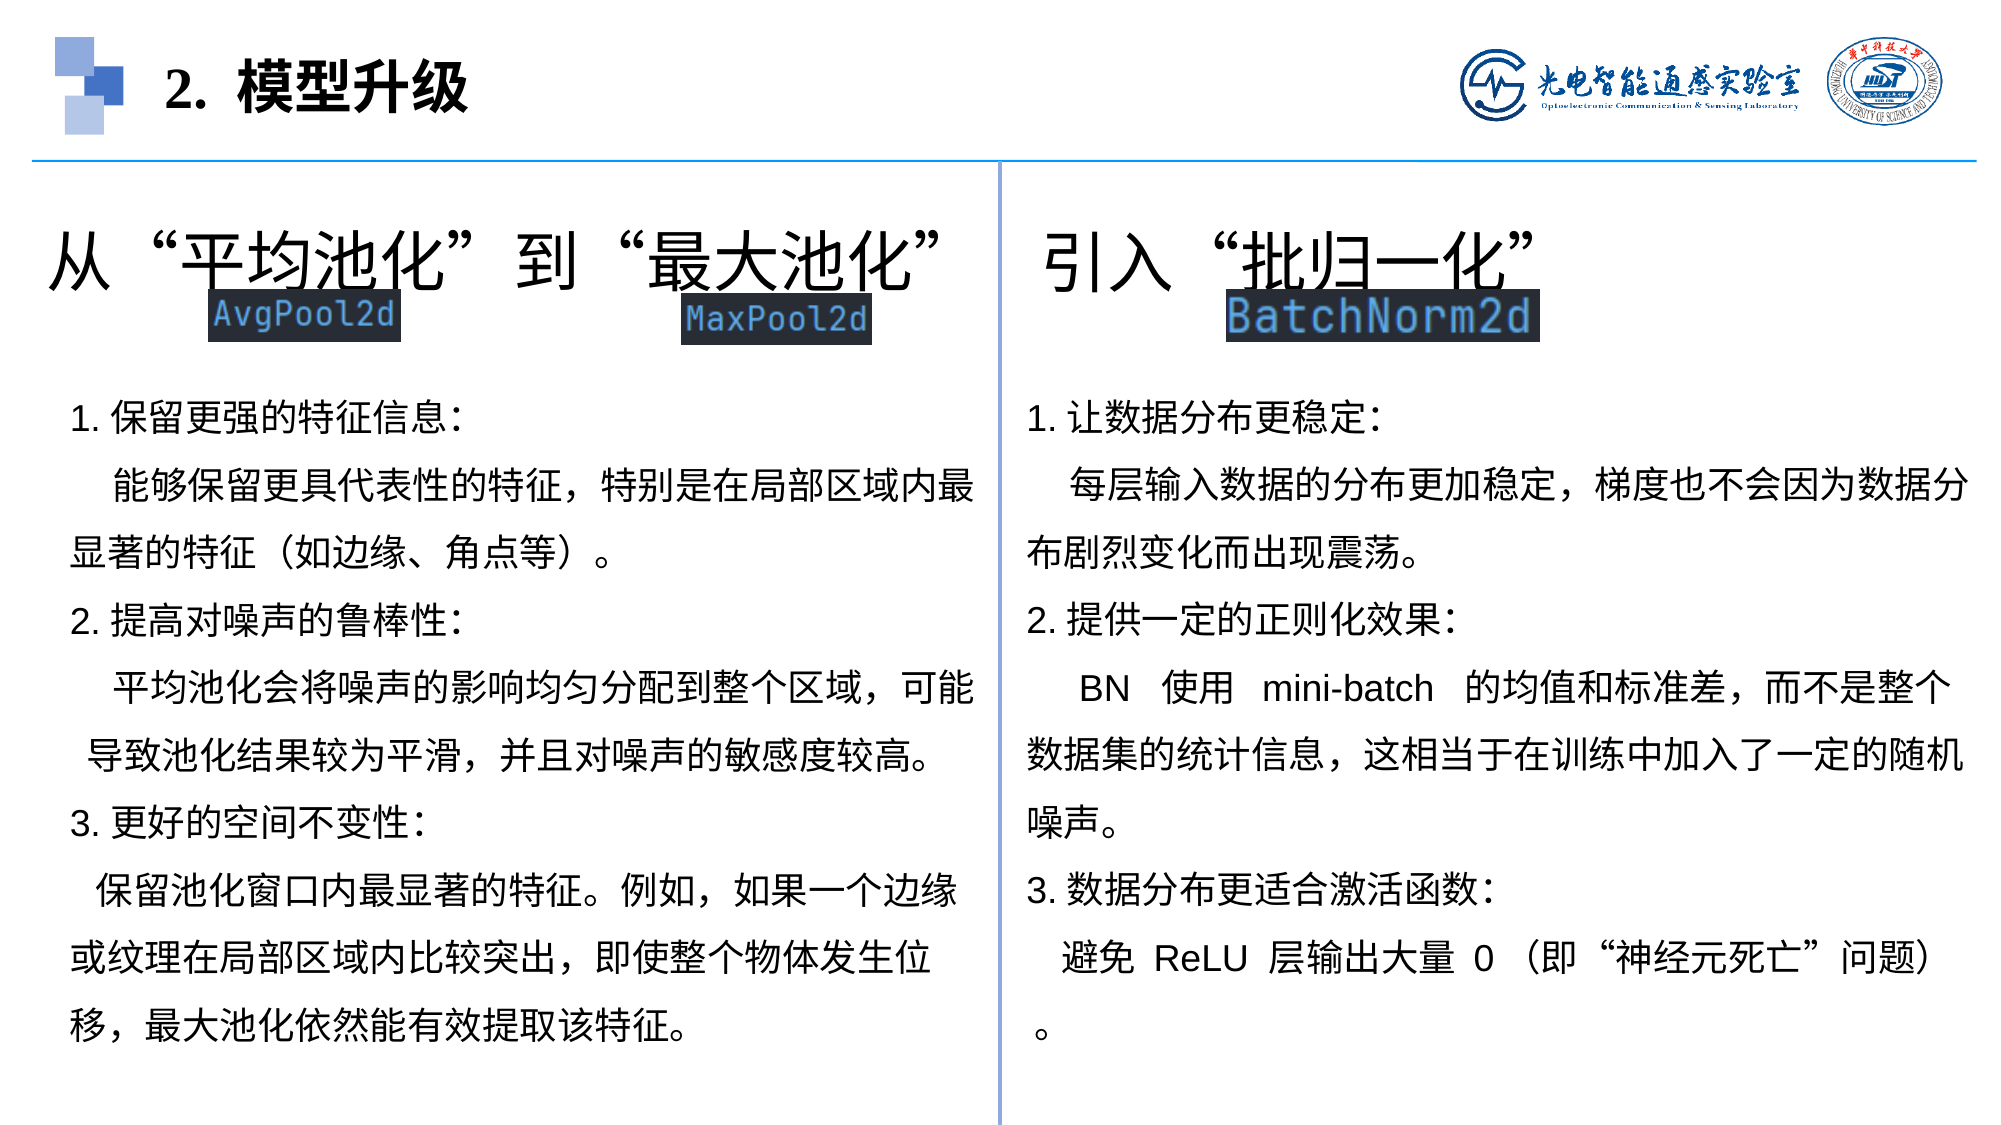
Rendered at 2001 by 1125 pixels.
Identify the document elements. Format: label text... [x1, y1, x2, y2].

picture [1422, 30, 1949, 140]
text_box 引入“批归一化” [1025, 173, 1995, 309]
text_box 2. 模型升级 [149, 42, 953, 128]
text_box 1.让数据分布更稳定： 每层输入数据的分布更加稳定，梯度也不会因为数据分布剧烈变化而出现震荡。 2.提供一定的正则化效果： BN 使用 mini-batch 的均值和标准差，而不是整个数据集的统计信息，这相当于在训练中加入了一定的随机噪声。 3.数据分布更适合激活函数： 避免 ReLU 层输出大量 0（即“神经元死亡”问题） 。 [1011, 364, 1995, 1122]
picture [208, 289, 401, 342]
text_box 1.保留更强的特征信息： 能够保留更具代表性的特征，特别是在局部区域内最 显著的特征（如边缘、角点等）。 2.提高对噪声的鲁棒性： 平均池化会将噪声的影响均匀分配到整个区域，可能 导致池化结果较为平滑，并且对噪声的敏感度较高。 3.更好的空间不变性： 保留池化窗口内最显著的特征。例如，如果一个边缘或纹理在局部区域内比较突出，即使整个物体发生位移，最大池化依然能有效提取该特征。 [54, 364, 998, 1122]
picture [680, 293, 872, 345]
picture [1226, 289, 1540, 342]
text_box 从“平均池化”到“最大池化” [31, 172, 998, 308]
